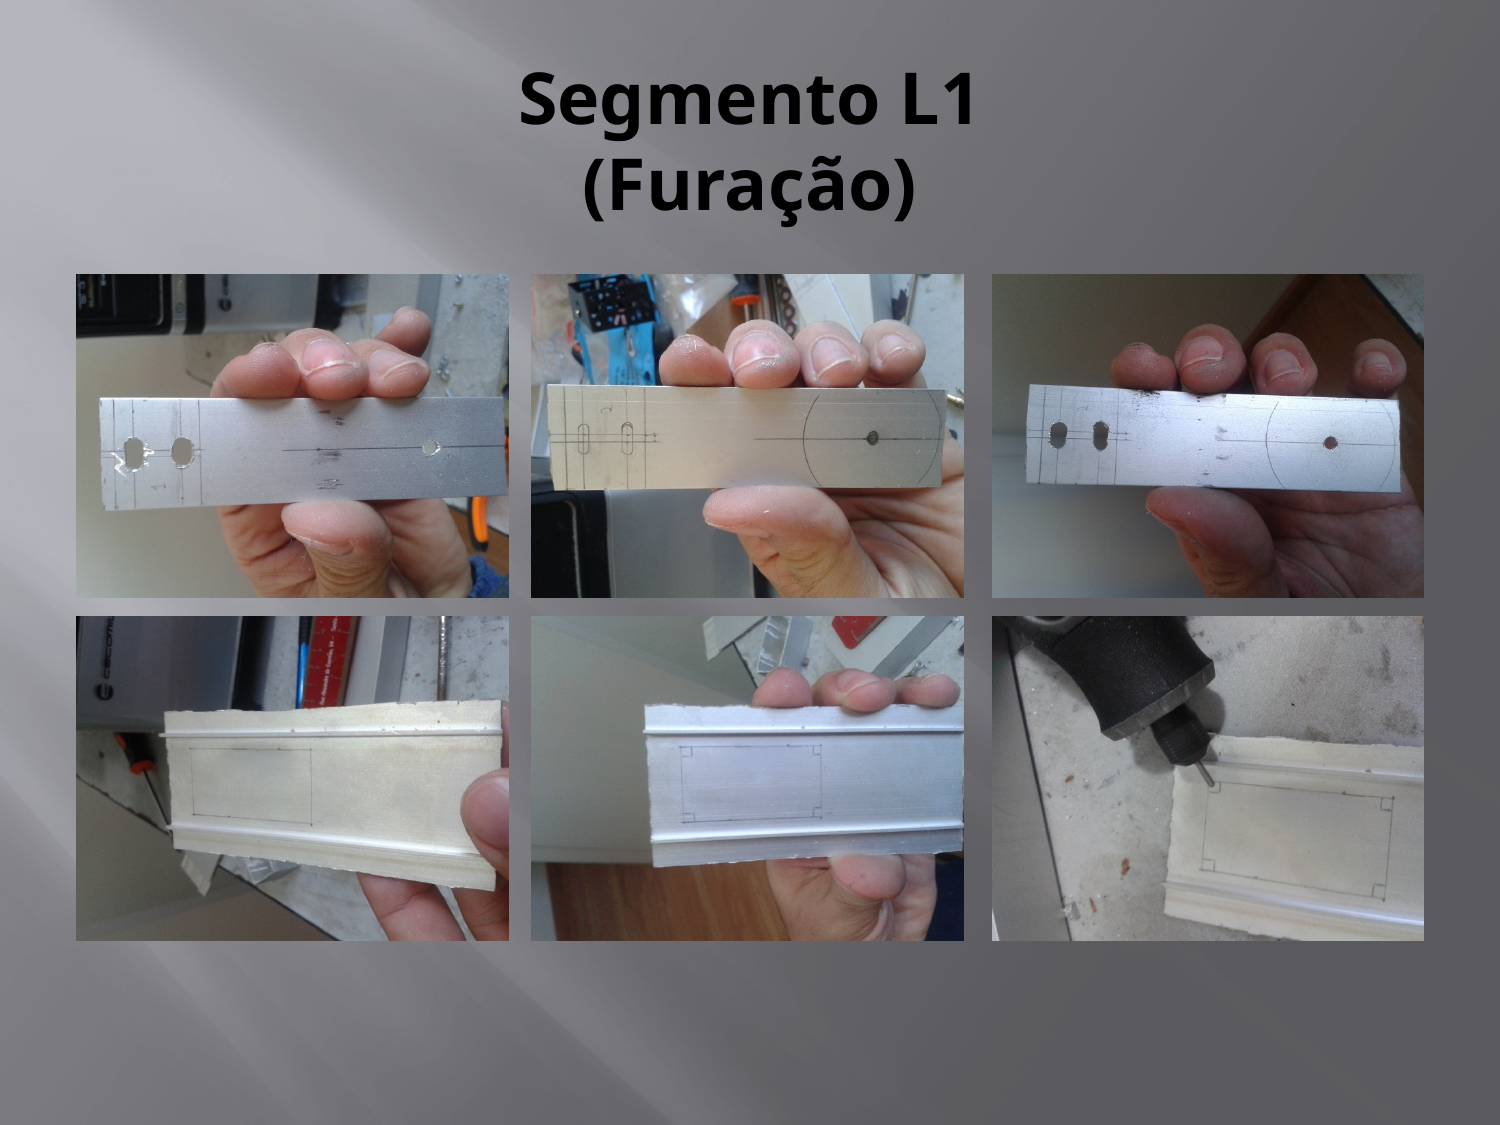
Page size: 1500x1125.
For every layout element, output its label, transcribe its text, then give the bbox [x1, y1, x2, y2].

picture [531, 273, 964, 599]
picture [531, 616, 964, 941]
picture [992, 616, 1425, 941]
picture [992, 273, 1425, 599]
picture [76, 273, 509, 599]
title Segmento L1 (Furação) [75, 45, 1425, 233]
picture [76, 616, 509, 941]
